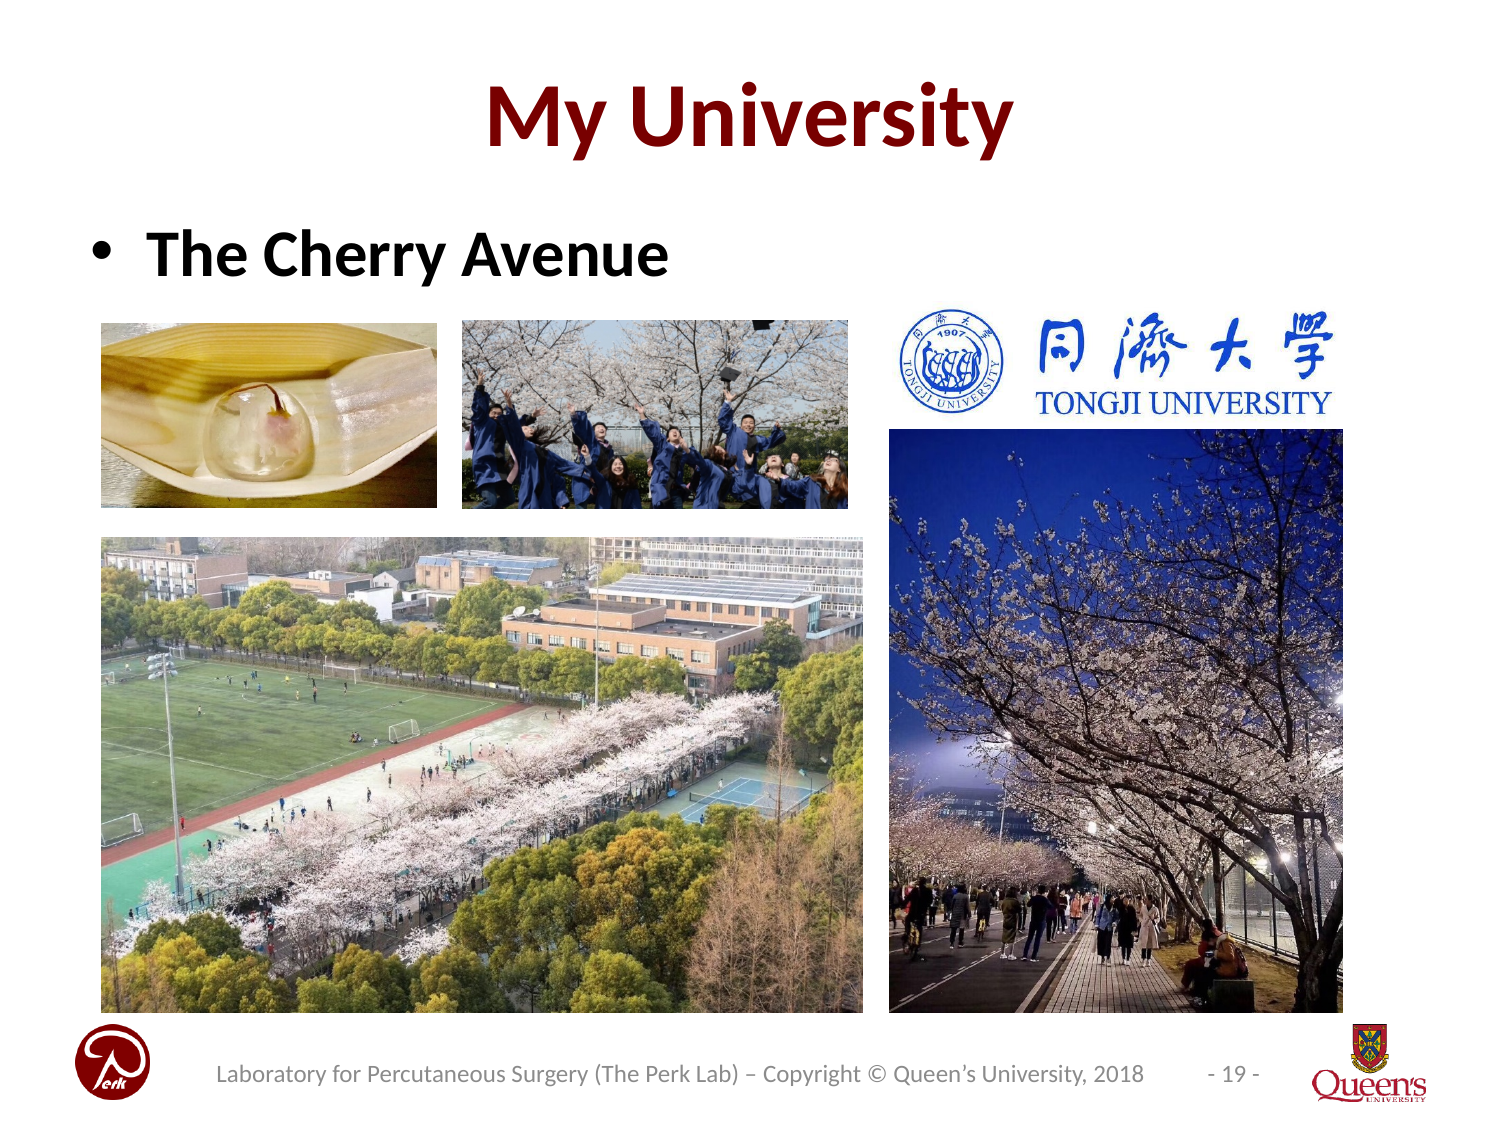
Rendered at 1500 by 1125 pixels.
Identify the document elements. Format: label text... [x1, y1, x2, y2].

picture [101, 537, 863, 1013]
slide_number - 19 - [1187, 1042, 1275, 1103]
picture [889, 429, 1344, 1013]
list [101, 322, 437, 508]
text_box The Cherry Avenue [74, 202, 944, 995]
picture [1312, 1024, 1426, 1102]
picture [75, 1024, 150, 1100]
picture [462, 320, 848, 509]
title My University [75, 45, 1425, 175]
picture [892, 300, 1339, 424]
footer Laboratory for Percutaneous Surgery (The Perk Lab) – Copyright © Queen’s University, 2018 [187, 1042, 1175, 1103]
